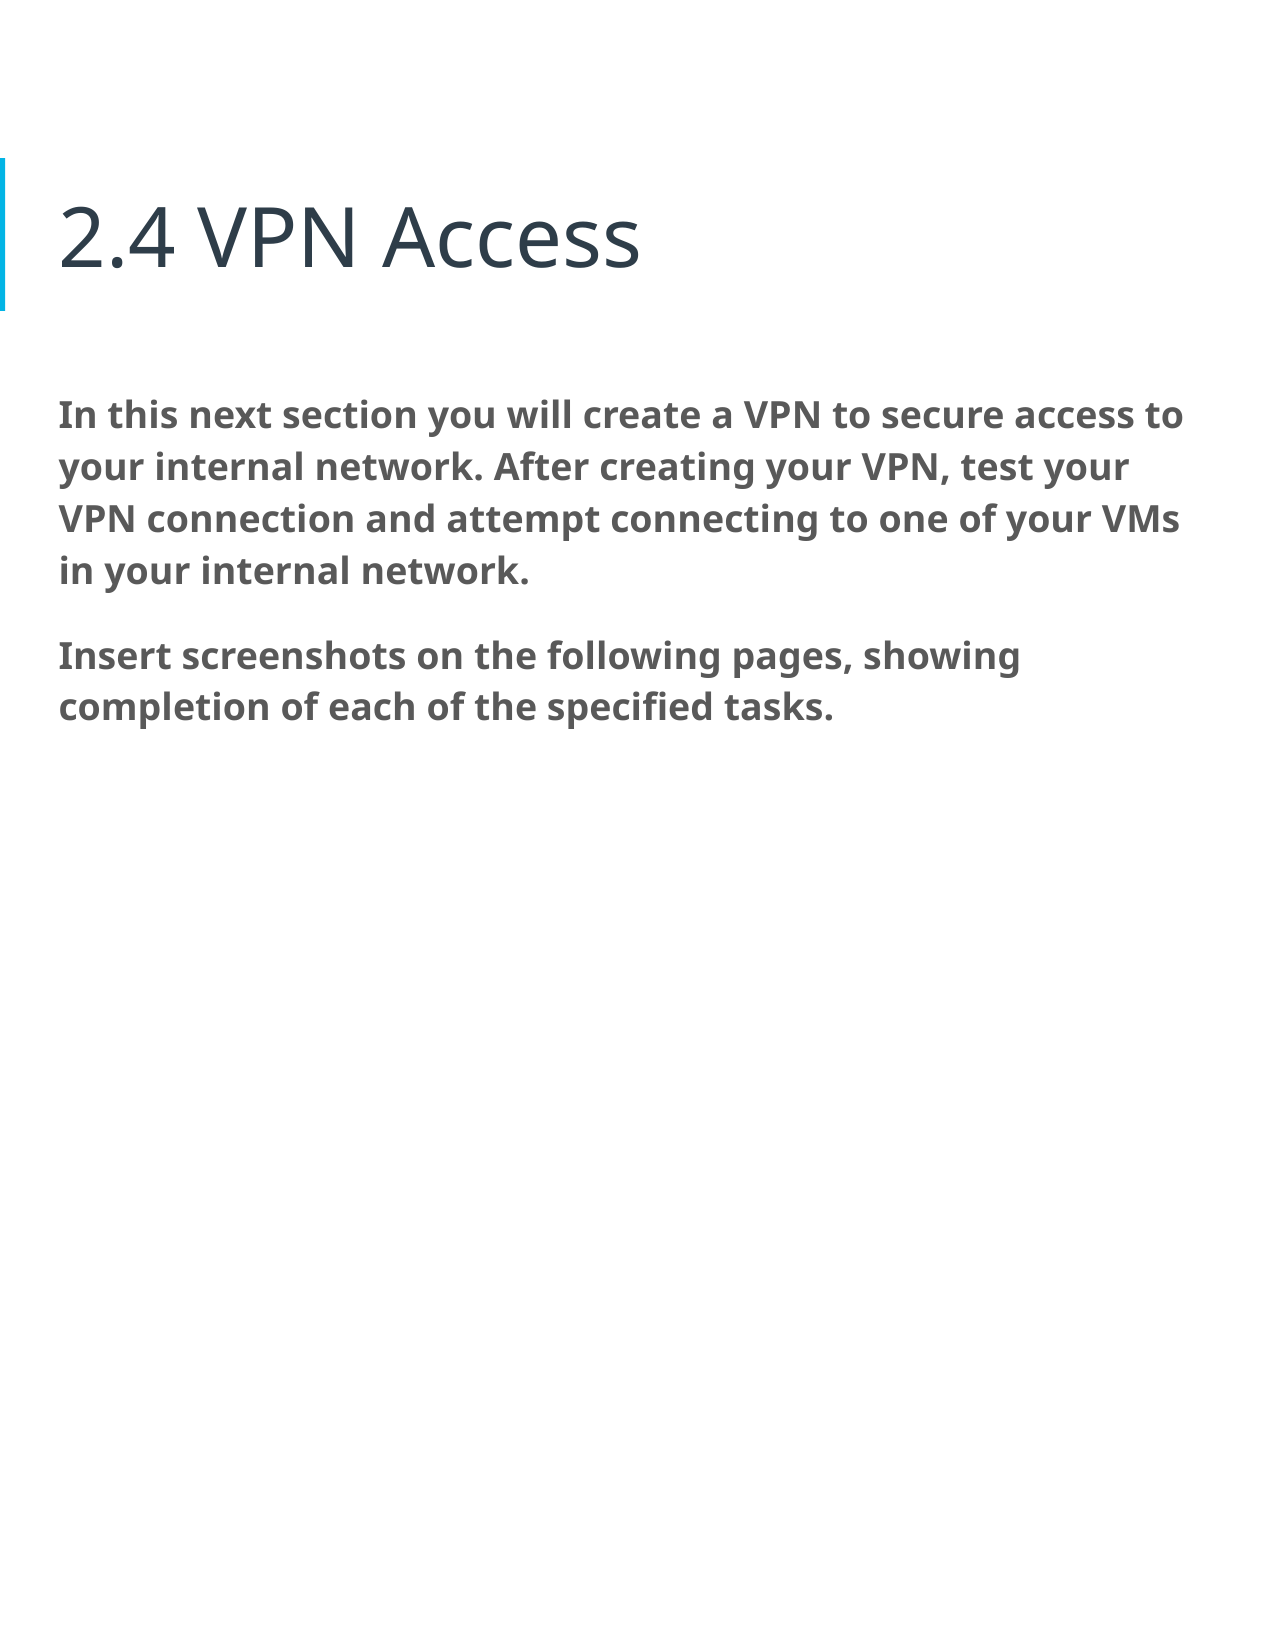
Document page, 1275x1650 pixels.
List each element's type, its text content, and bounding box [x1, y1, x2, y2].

list In this next section you will create a VPN to secure access to your internal network. After creating your VPN, test your VPN connection and attempt connecting to one of your VMs in your internal network. Insert screenshots on the following pages, showing completion of each of the specified tasks. [43, 369, 1232, 1639]
title 2.4 VPN Access [43, 142, 1232, 327]
